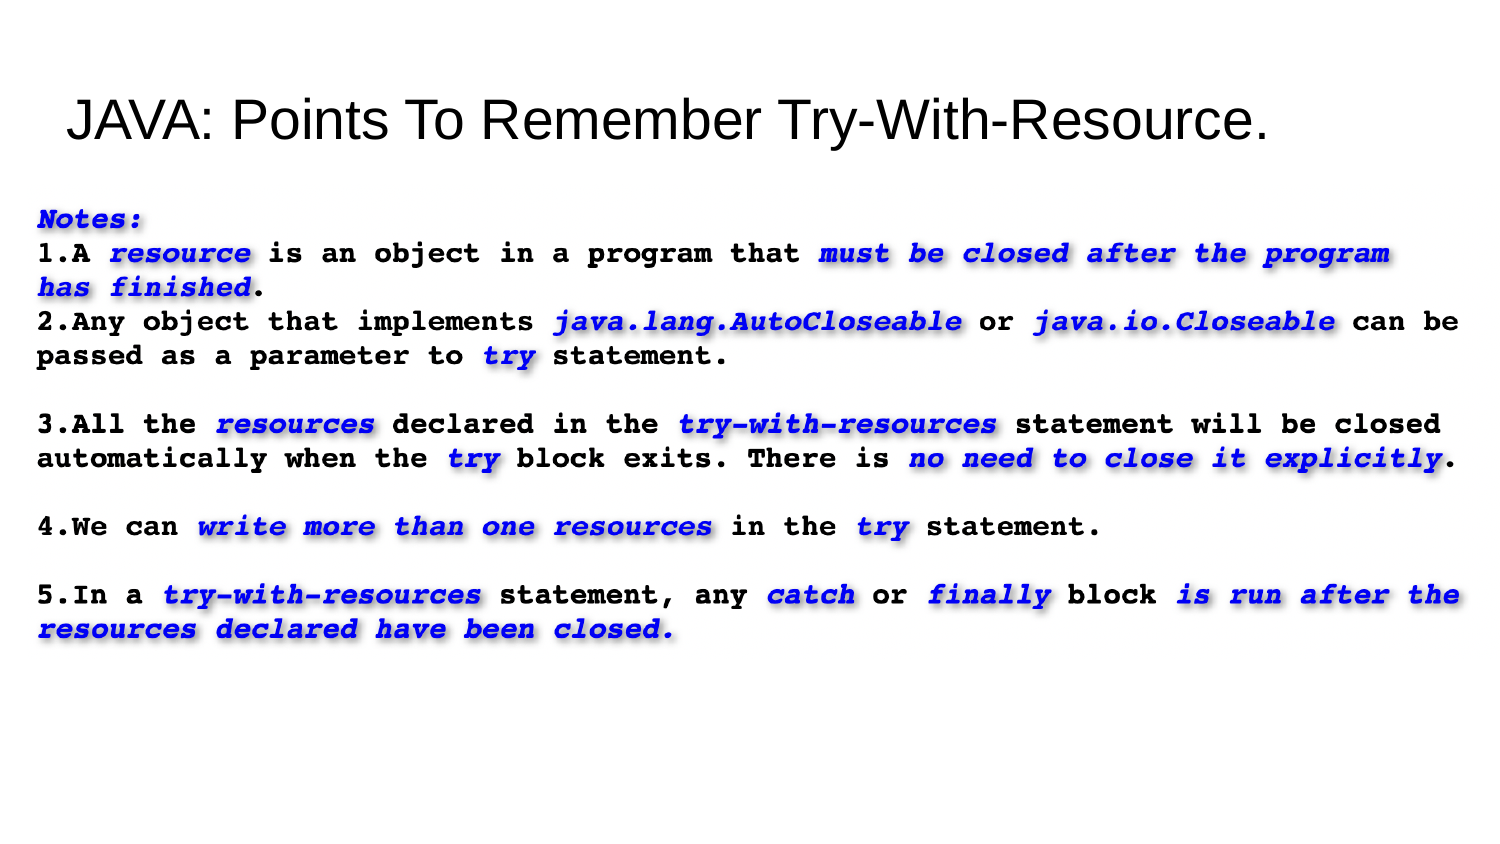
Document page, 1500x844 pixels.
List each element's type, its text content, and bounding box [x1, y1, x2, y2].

title JAVA: Points To Remember Try-With-Resource. [51, 72, 1449, 167]
picture [27, 184, 1500, 660]
